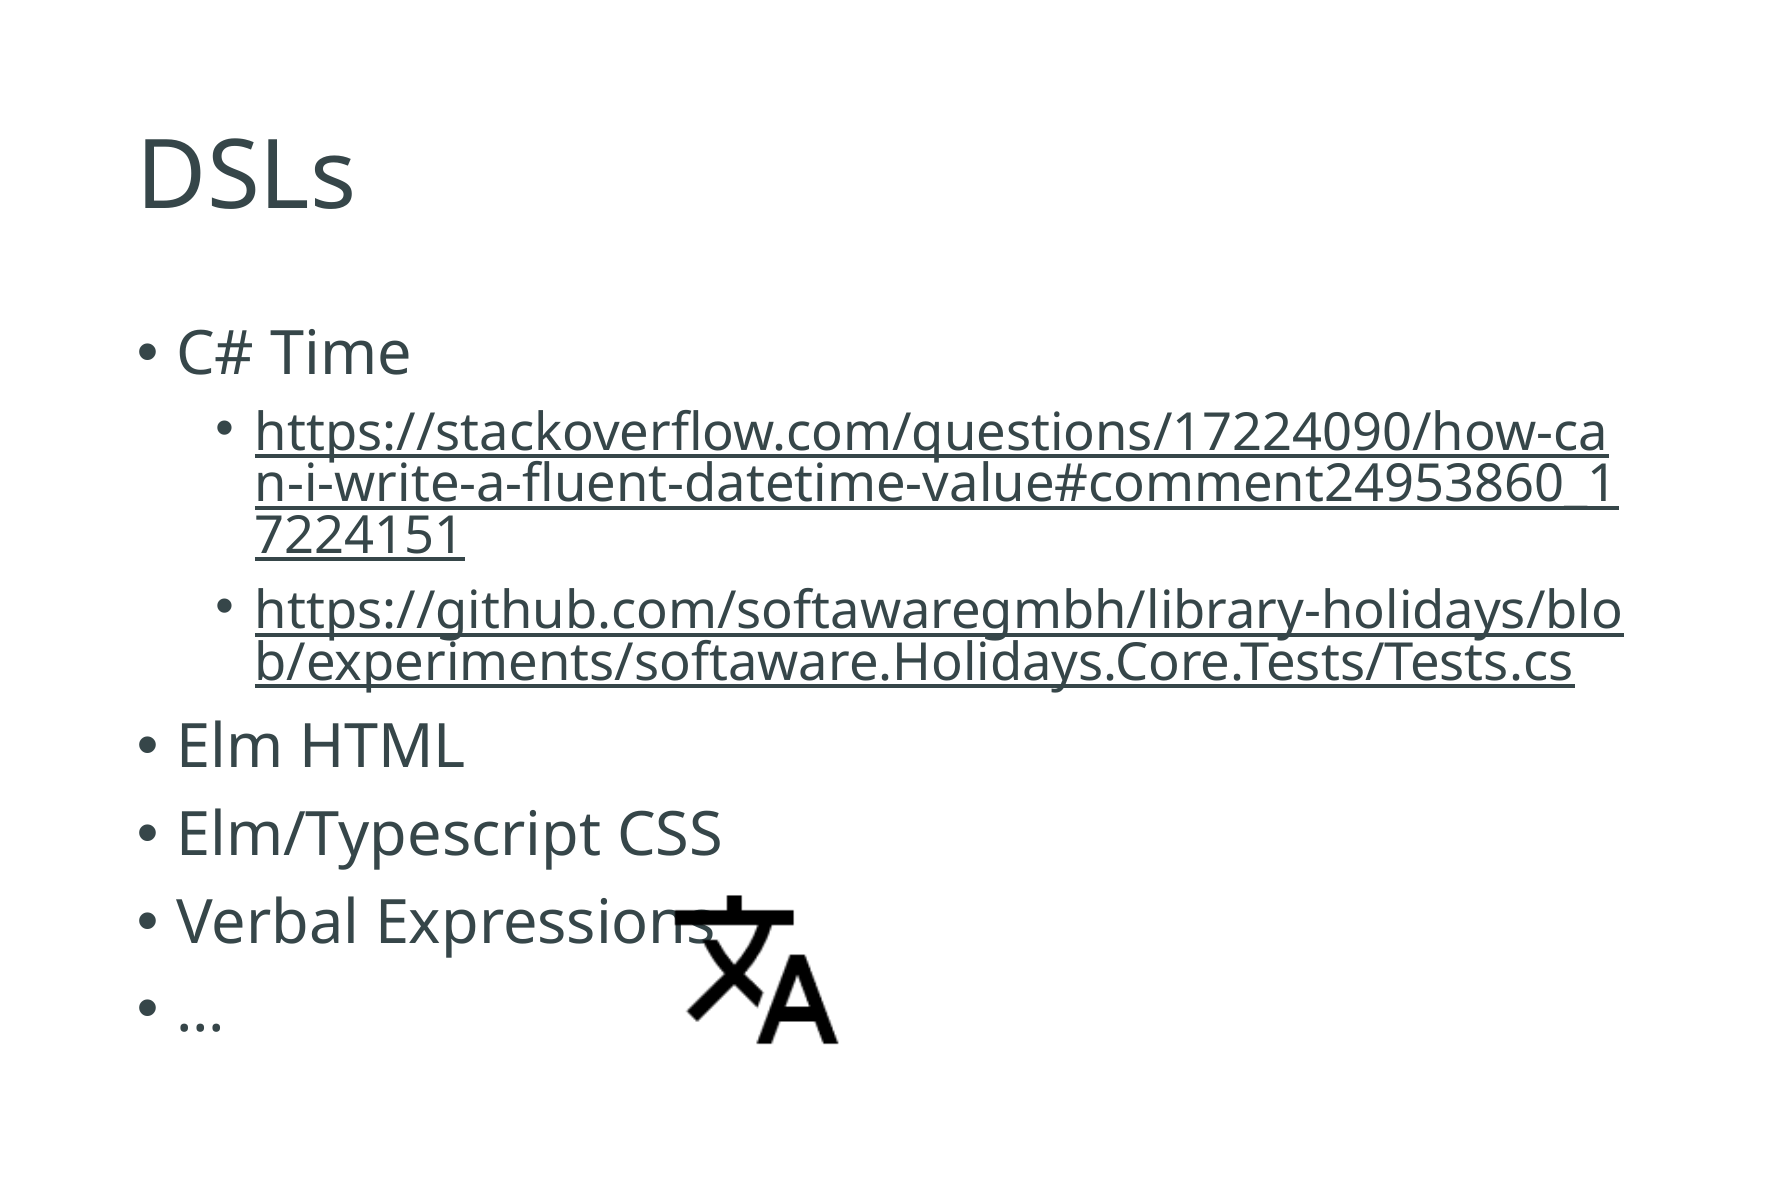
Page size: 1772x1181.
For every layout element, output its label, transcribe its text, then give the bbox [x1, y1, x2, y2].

picture [668, 881, 846, 1059]
list C# Time https://stackoverflow.com/questions/17224090/how-can-i-write-a-fluent-datetime-value#comment24953860_17224151 https://github.com/softawaregmbh/library-holidays/blob/experiments/softaware.Holidays.Core.Tests/Tests.cs Elm HTML Elm/Typescript CSS Verbal Expressions … [121, 314, 1650, 1064]
title DSLs [121, 62, 1650, 292]
